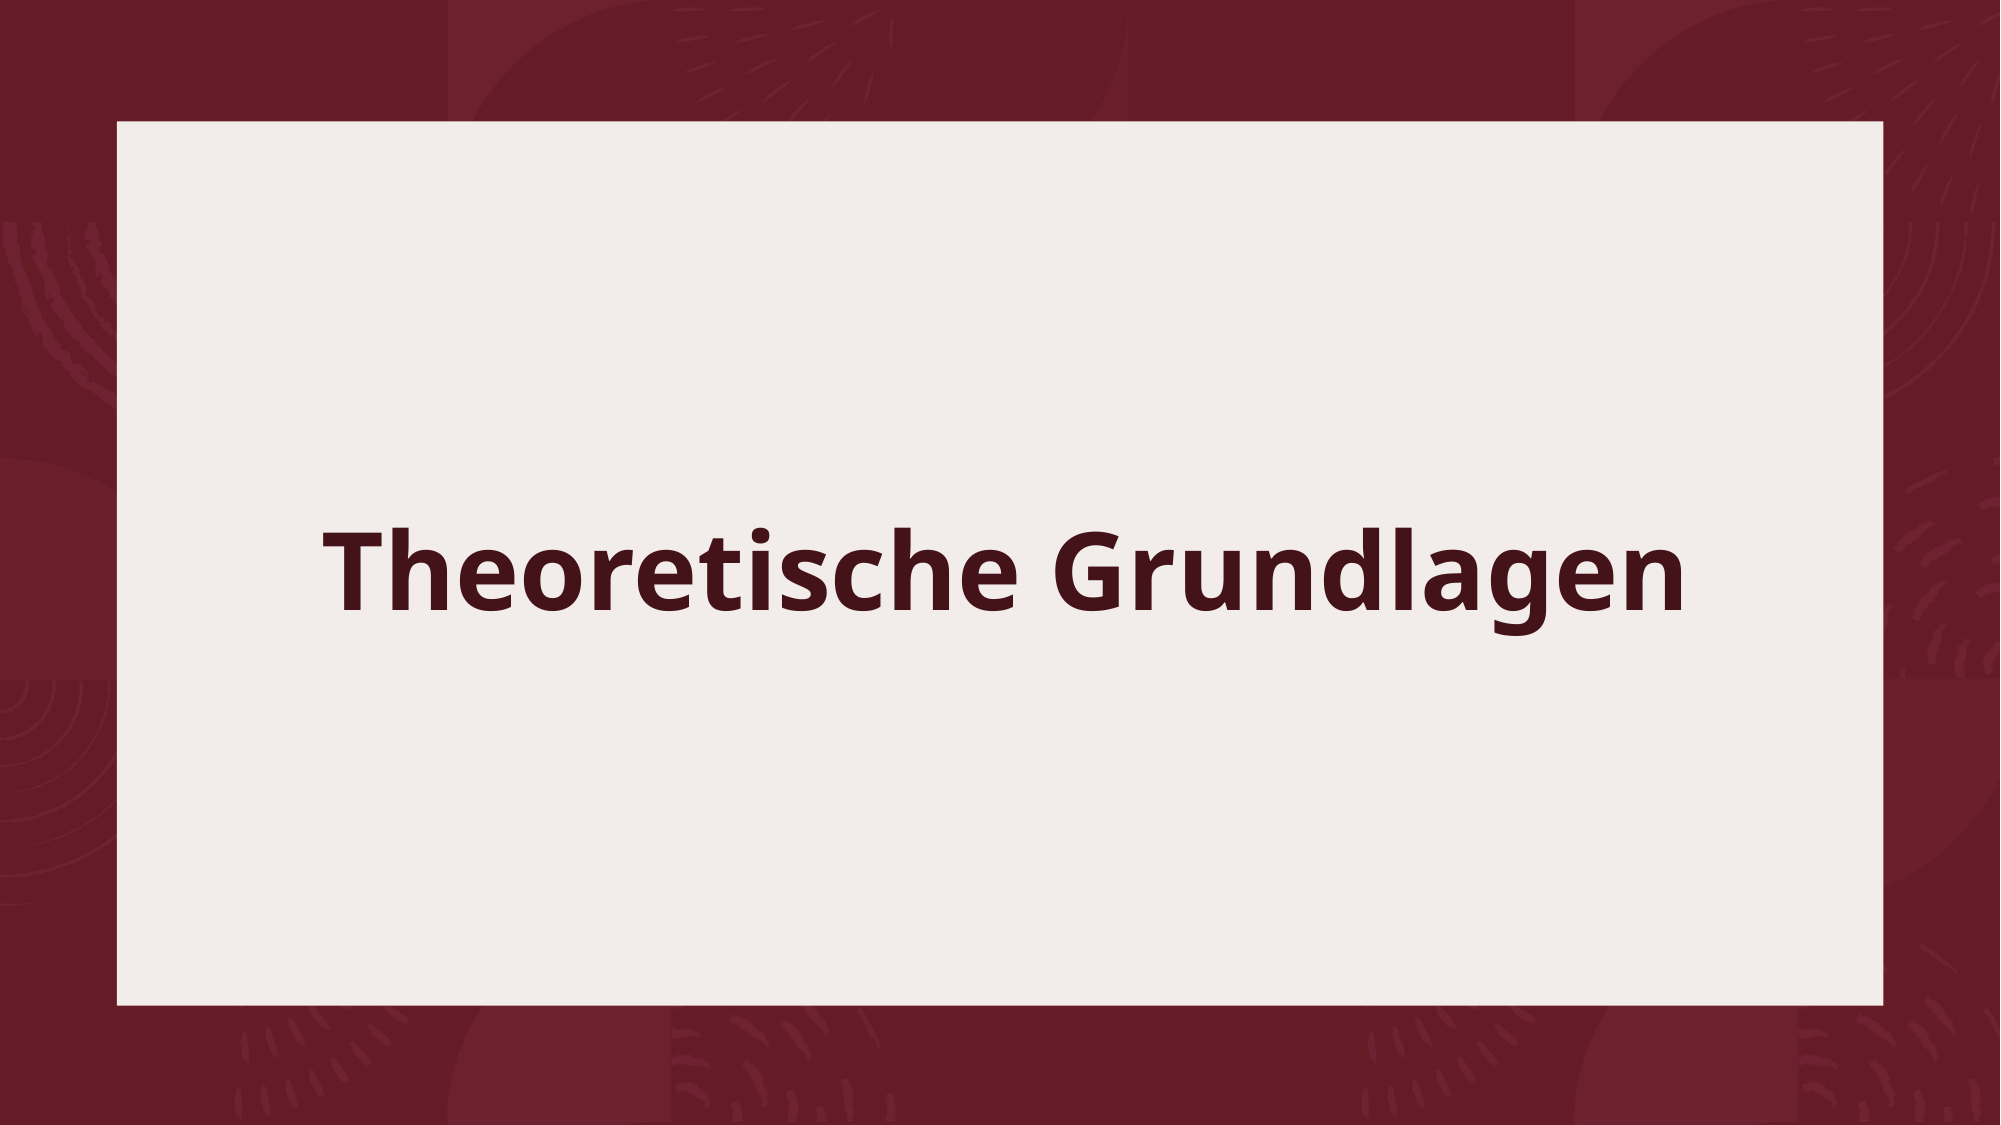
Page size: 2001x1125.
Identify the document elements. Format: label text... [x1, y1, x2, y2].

title Theoretische Grundlagen [262, 200, 1750, 640]
text_box [116, 121, 1884, 1006]
text_box [0, 0, 2000, 1125]
